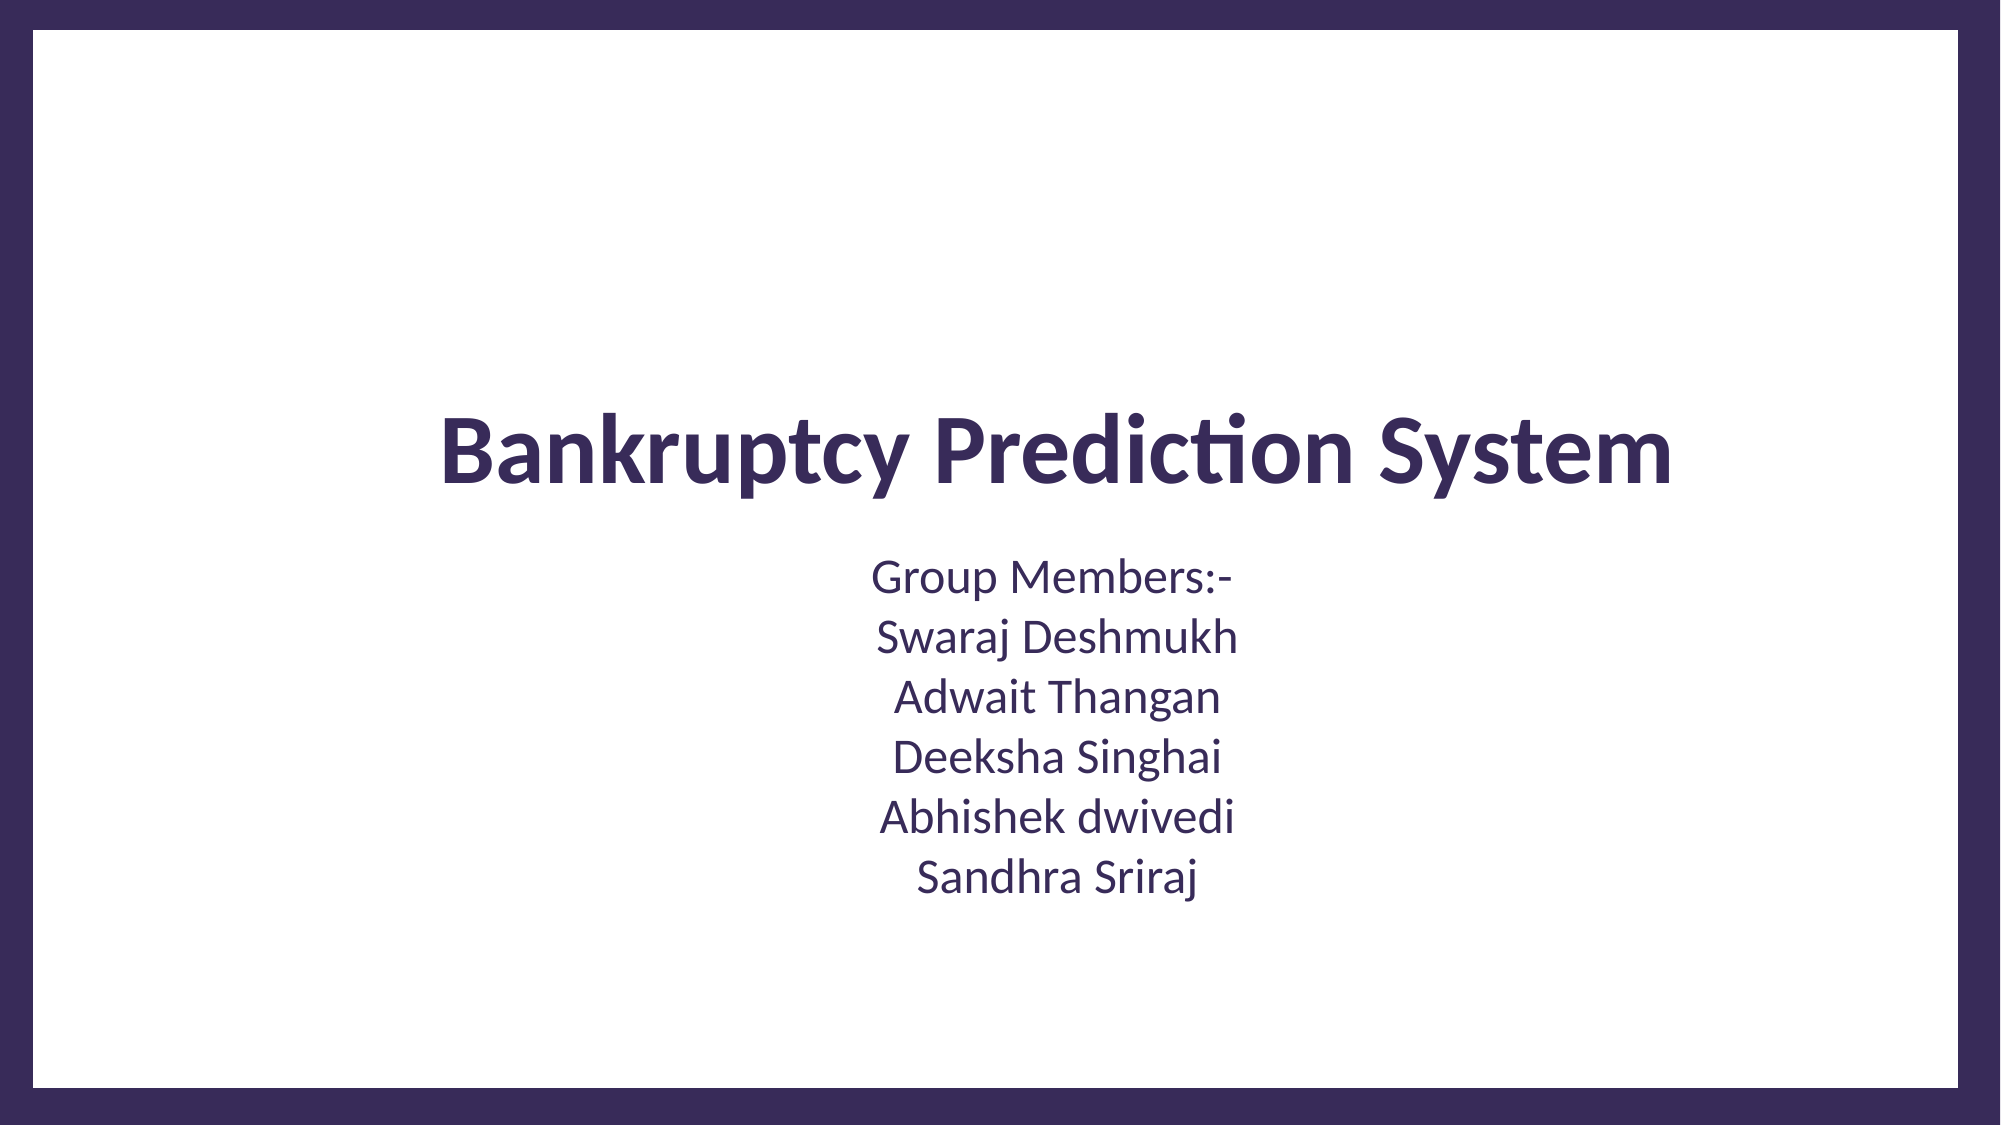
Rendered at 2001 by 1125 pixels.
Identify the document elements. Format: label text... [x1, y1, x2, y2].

text_box Bankruptcy Prediction System Group Members:- Swaraj Deshmukh Adwait Thangan Deeksha Singhai Abhishek dwivedi Sandhra Sriraj [416, 376, 1700, 912]
text_box [498, 756, 1478, 798]
